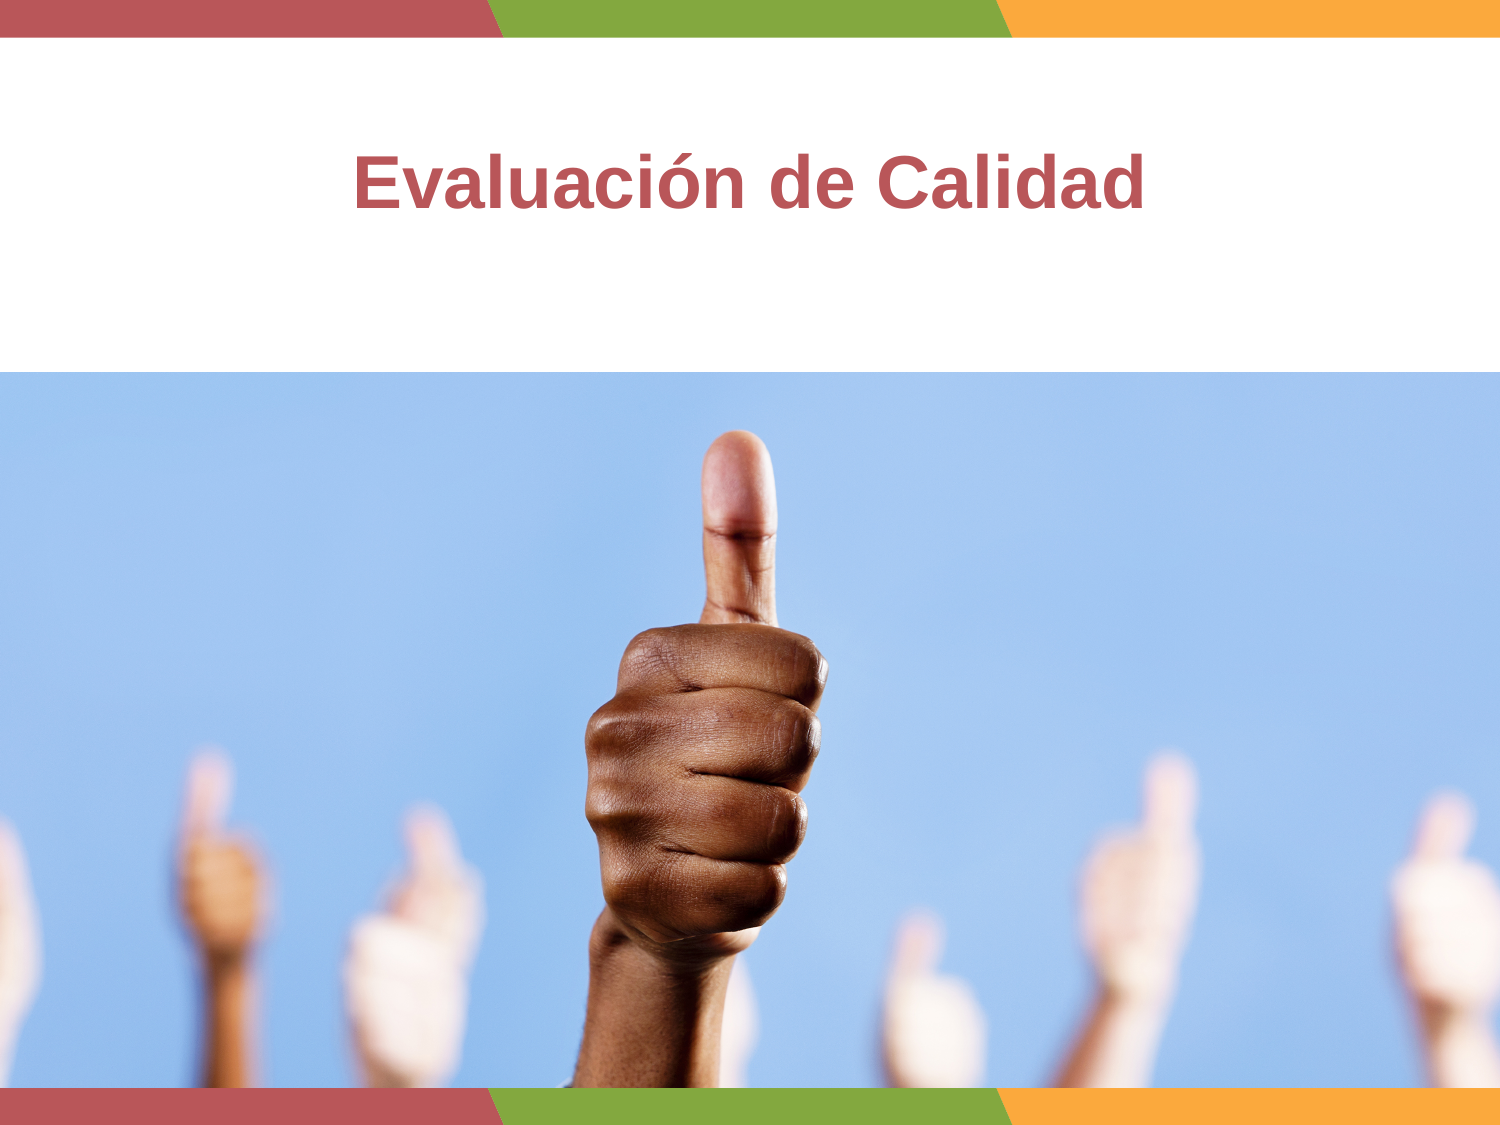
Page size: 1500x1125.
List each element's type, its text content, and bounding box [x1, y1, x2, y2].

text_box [0, 1088, 1500, 1125]
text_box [0, 0, 1500, 38]
text_box Evaluación de Calidad [27, 125, 1473, 231]
picture [0, 372, 1500, 1088]
